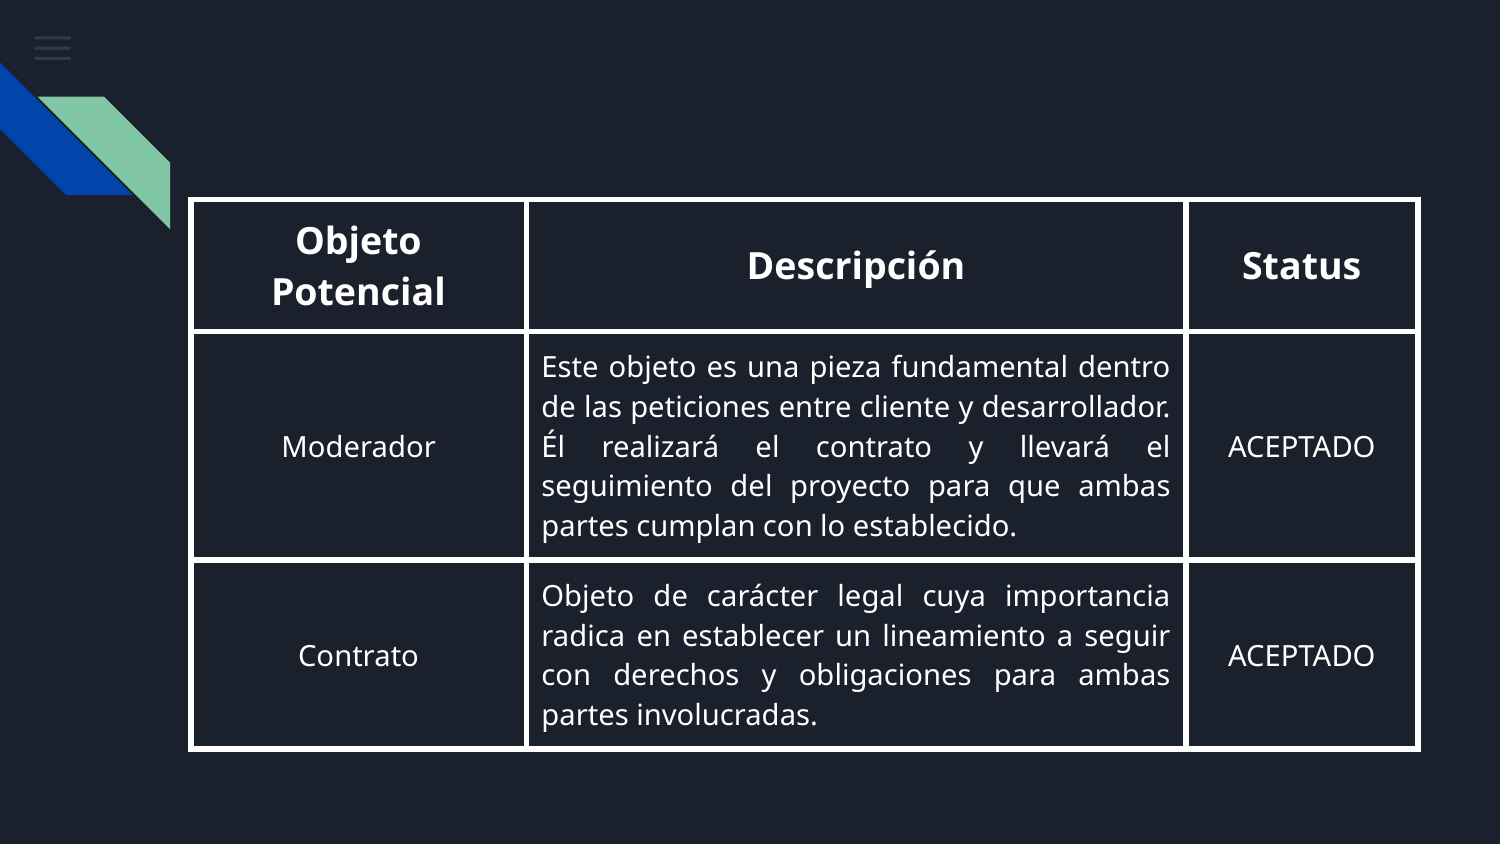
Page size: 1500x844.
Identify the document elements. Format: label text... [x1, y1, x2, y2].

table_cell Contrato [194, 563, 524, 746]
table_cell ACEPTADO [1189, 334, 1415, 557]
table_header Descripción [529, 202, 1183, 329]
table_cell Moderador [194, 334, 524, 557]
table_header Objeto Potencial [194, 202, 524, 329]
table_cell ACEPTADO [1189, 563, 1415, 746]
table_header Status [1189, 202, 1415, 329]
table_cell Este objeto es una pieza fundamental dentro de las peticiones entre cliente y desarrollador. Él realizará el contrato y llevará el seguimiento del proyecto para que ambas partes cumplan con lo establecido. [529, 334, 1183, 557]
table_cell Objeto de carácter legal cuya importancia radica en establecer un lineamiento a seguir con derechos y obligaciones para ambas partes involucradas. [529, 563, 1183, 746]
